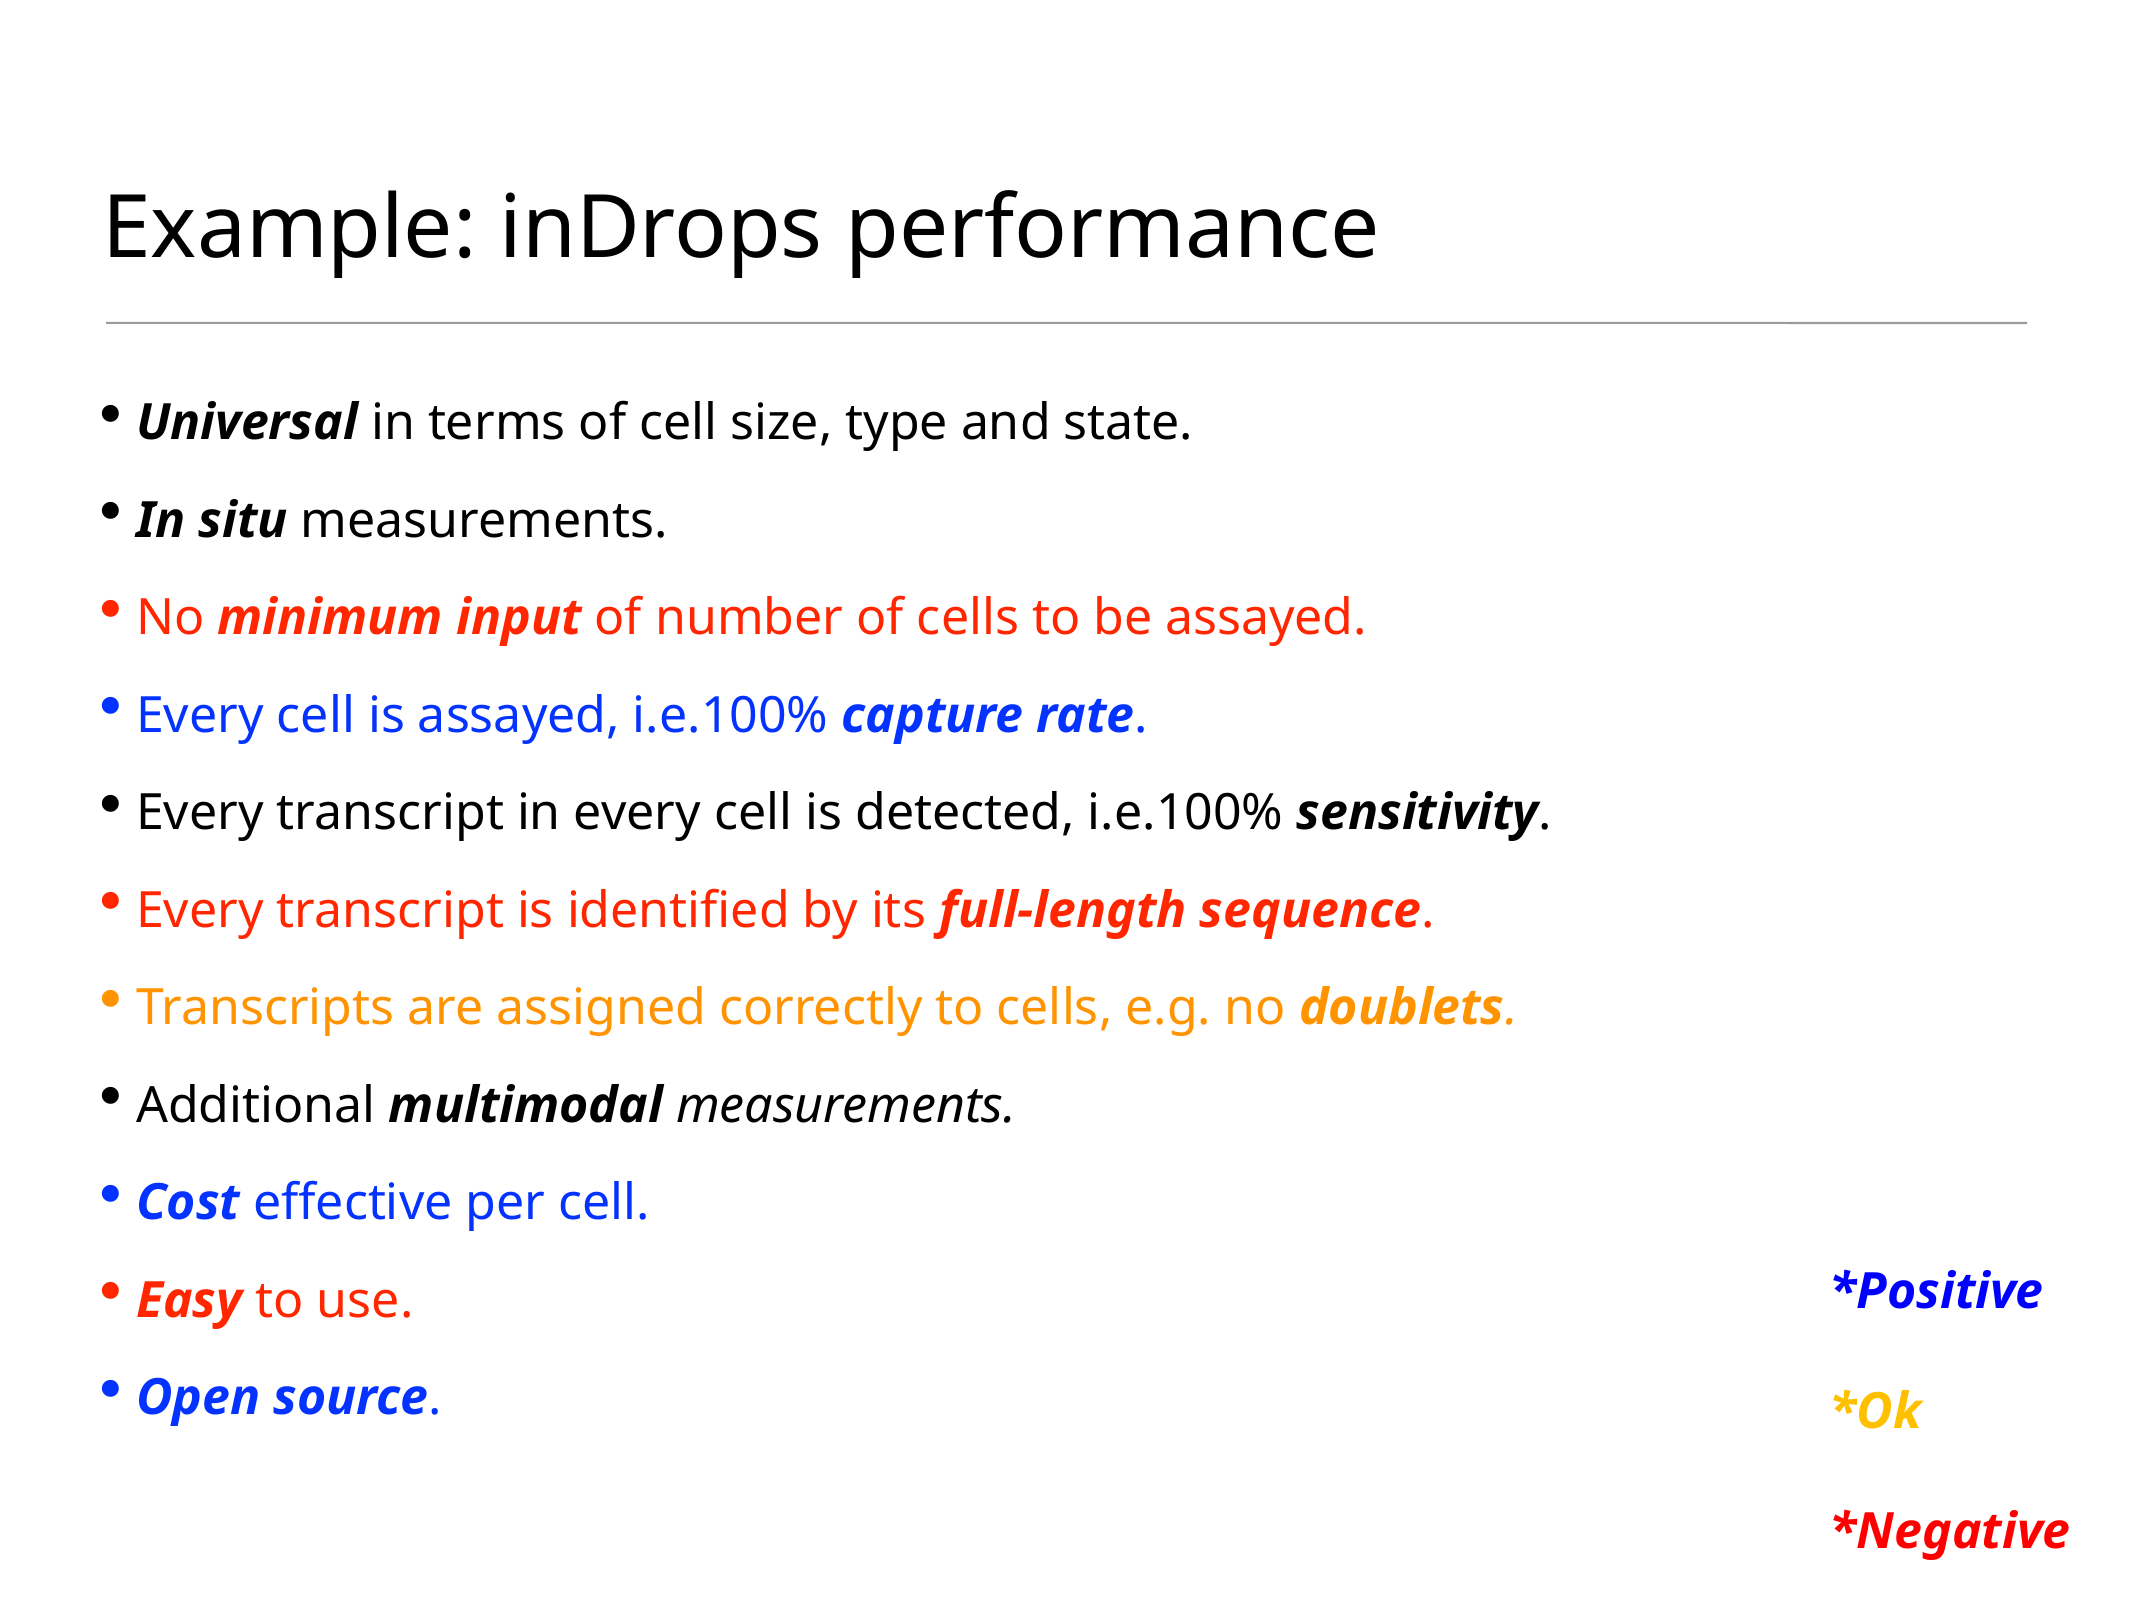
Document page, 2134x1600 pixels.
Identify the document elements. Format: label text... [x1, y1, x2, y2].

text_box Universal in terms of cell size, type and state. In situ measurements. No minimum input of number of cells to be assayed. Every cell is assayed, i.e.100% capture rate. Every transcript in every cell is detected, i.e.100% sensitivity. Every transcript is identified by its full-length sequence. Transcripts are assigned correctly to cells, e.g. no doublets. Additional multimodal measurements. Cost effective per cell. Easy to use. Open source. [93, 381, 2040, 1459]
text_box Example: inDrops performance [93, 54, 2040, 284]
text_box *Positive *Ok *Negative [1821, 1250, 2118, 1567]
